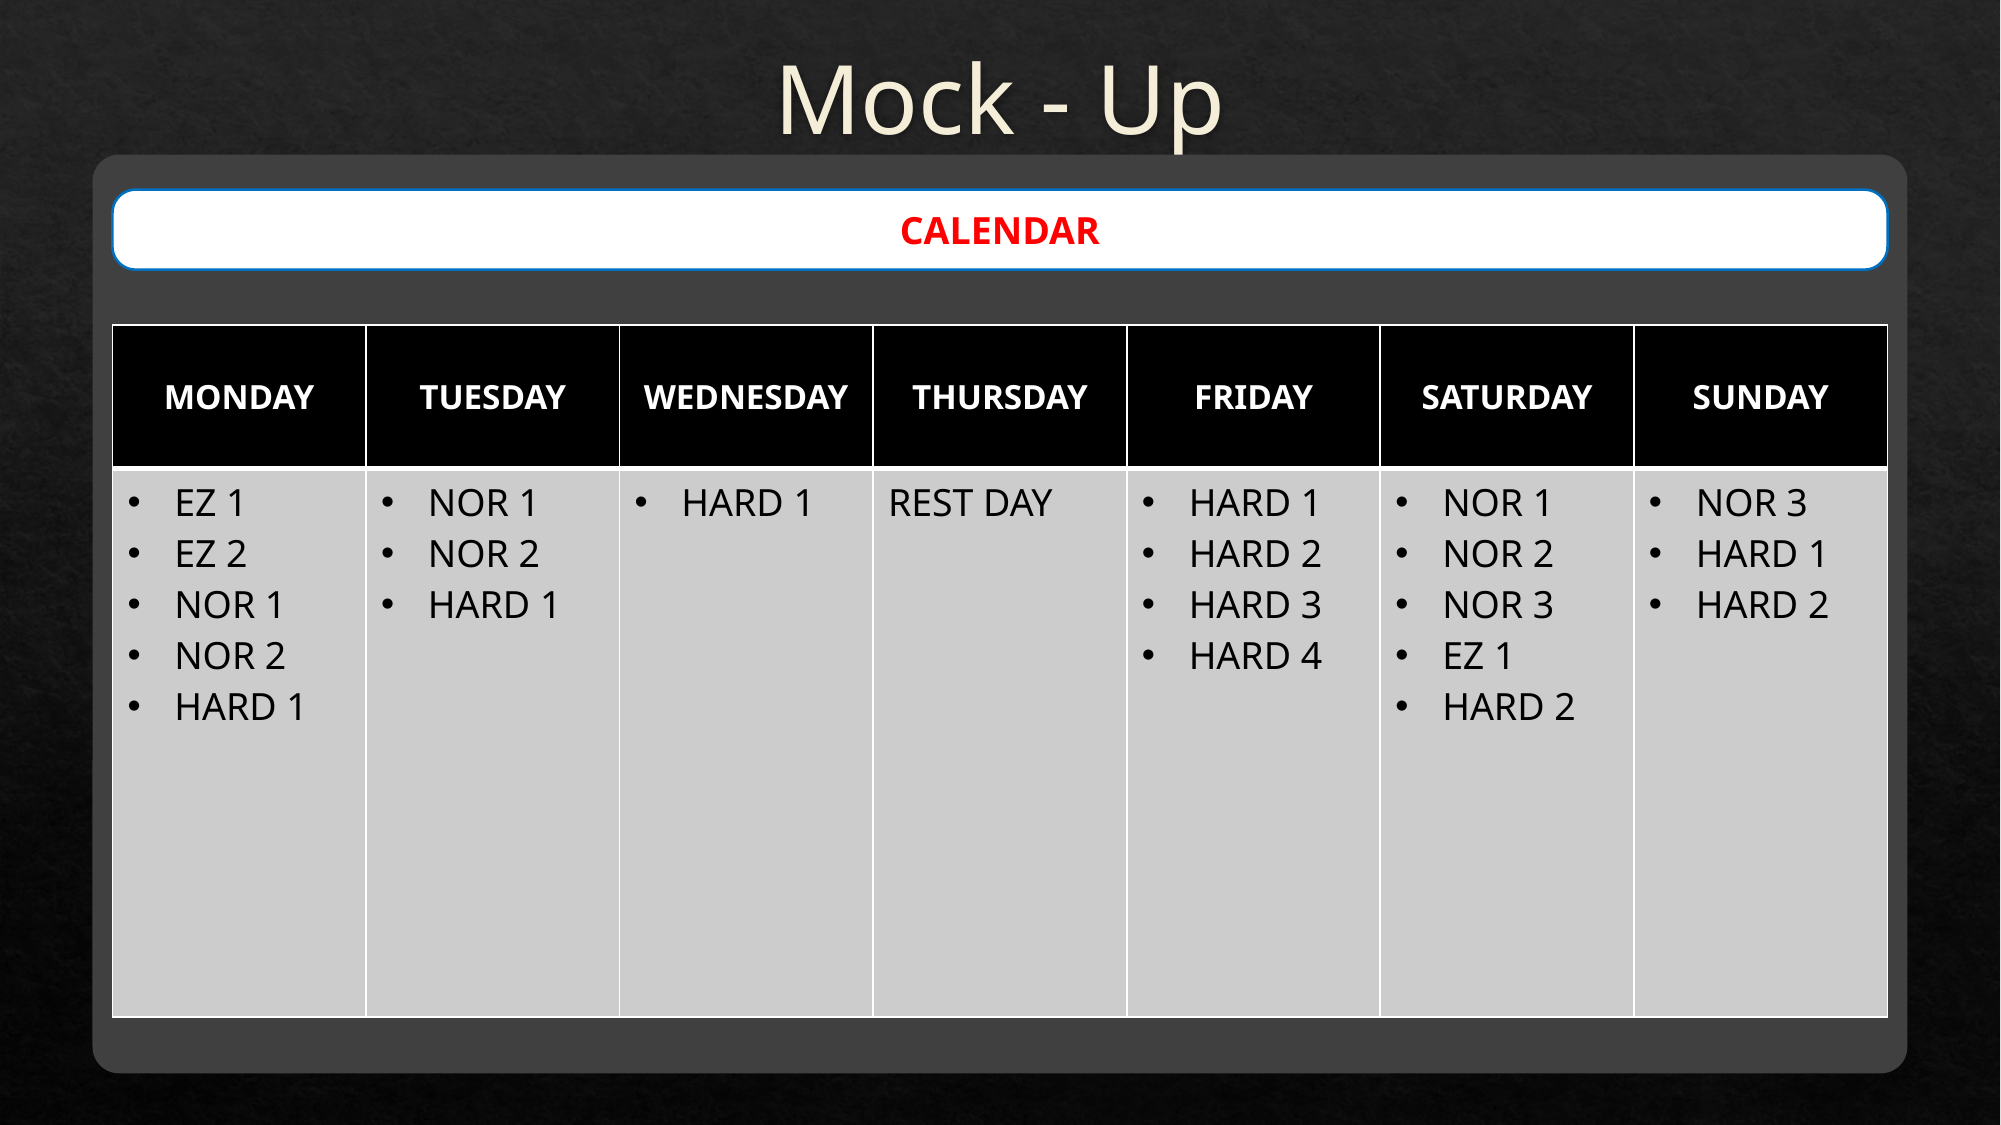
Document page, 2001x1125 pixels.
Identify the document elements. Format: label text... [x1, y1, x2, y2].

table_header MONDAY [113, 326, 365, 466]
text_box CALENDAR [111, 188, 1889, 271]
title Mock - Up [150, 0, 1850, 154]
table_header THURSDAY [874, 326, 1126, 466]
table_header TUESDAY [367, 326, 619, 466]
table_cell NOR 1 NOR 2 HARD 1 [367, 471, 619, 1016]
text_box [92, 154, 1908, 1074]
table_cell EZ 1 EZ 2 NOR 1 NOR 2 HARD 1 [113, 471, 365, 1016]
table_cell NOR 3 HARD 1 HARD 2 [1635, 471, 1887, 1016]
table_header WEDNESDAY [620, 326, 872, 466]
table_cell REST DAY [874, 471, 1126, 1016]
table_cell HARD 1 HARD 2 HARD 3 HARD 4 [1128, 471, 1379, 1016]
table_header SUNDAY [1635, 326, 1887, 466]
table_cell NOR 1 NOR 2 NOR 3 EZ 1 HARD 2 [1381, 471, 1633, 1016]
table_header SATURDAY [1381, 326, 1633, 466]
table_cell HARD 1 [620, 471, 872, 1016]
table_header FRIDAY [1128, 326, 1379, 466]
